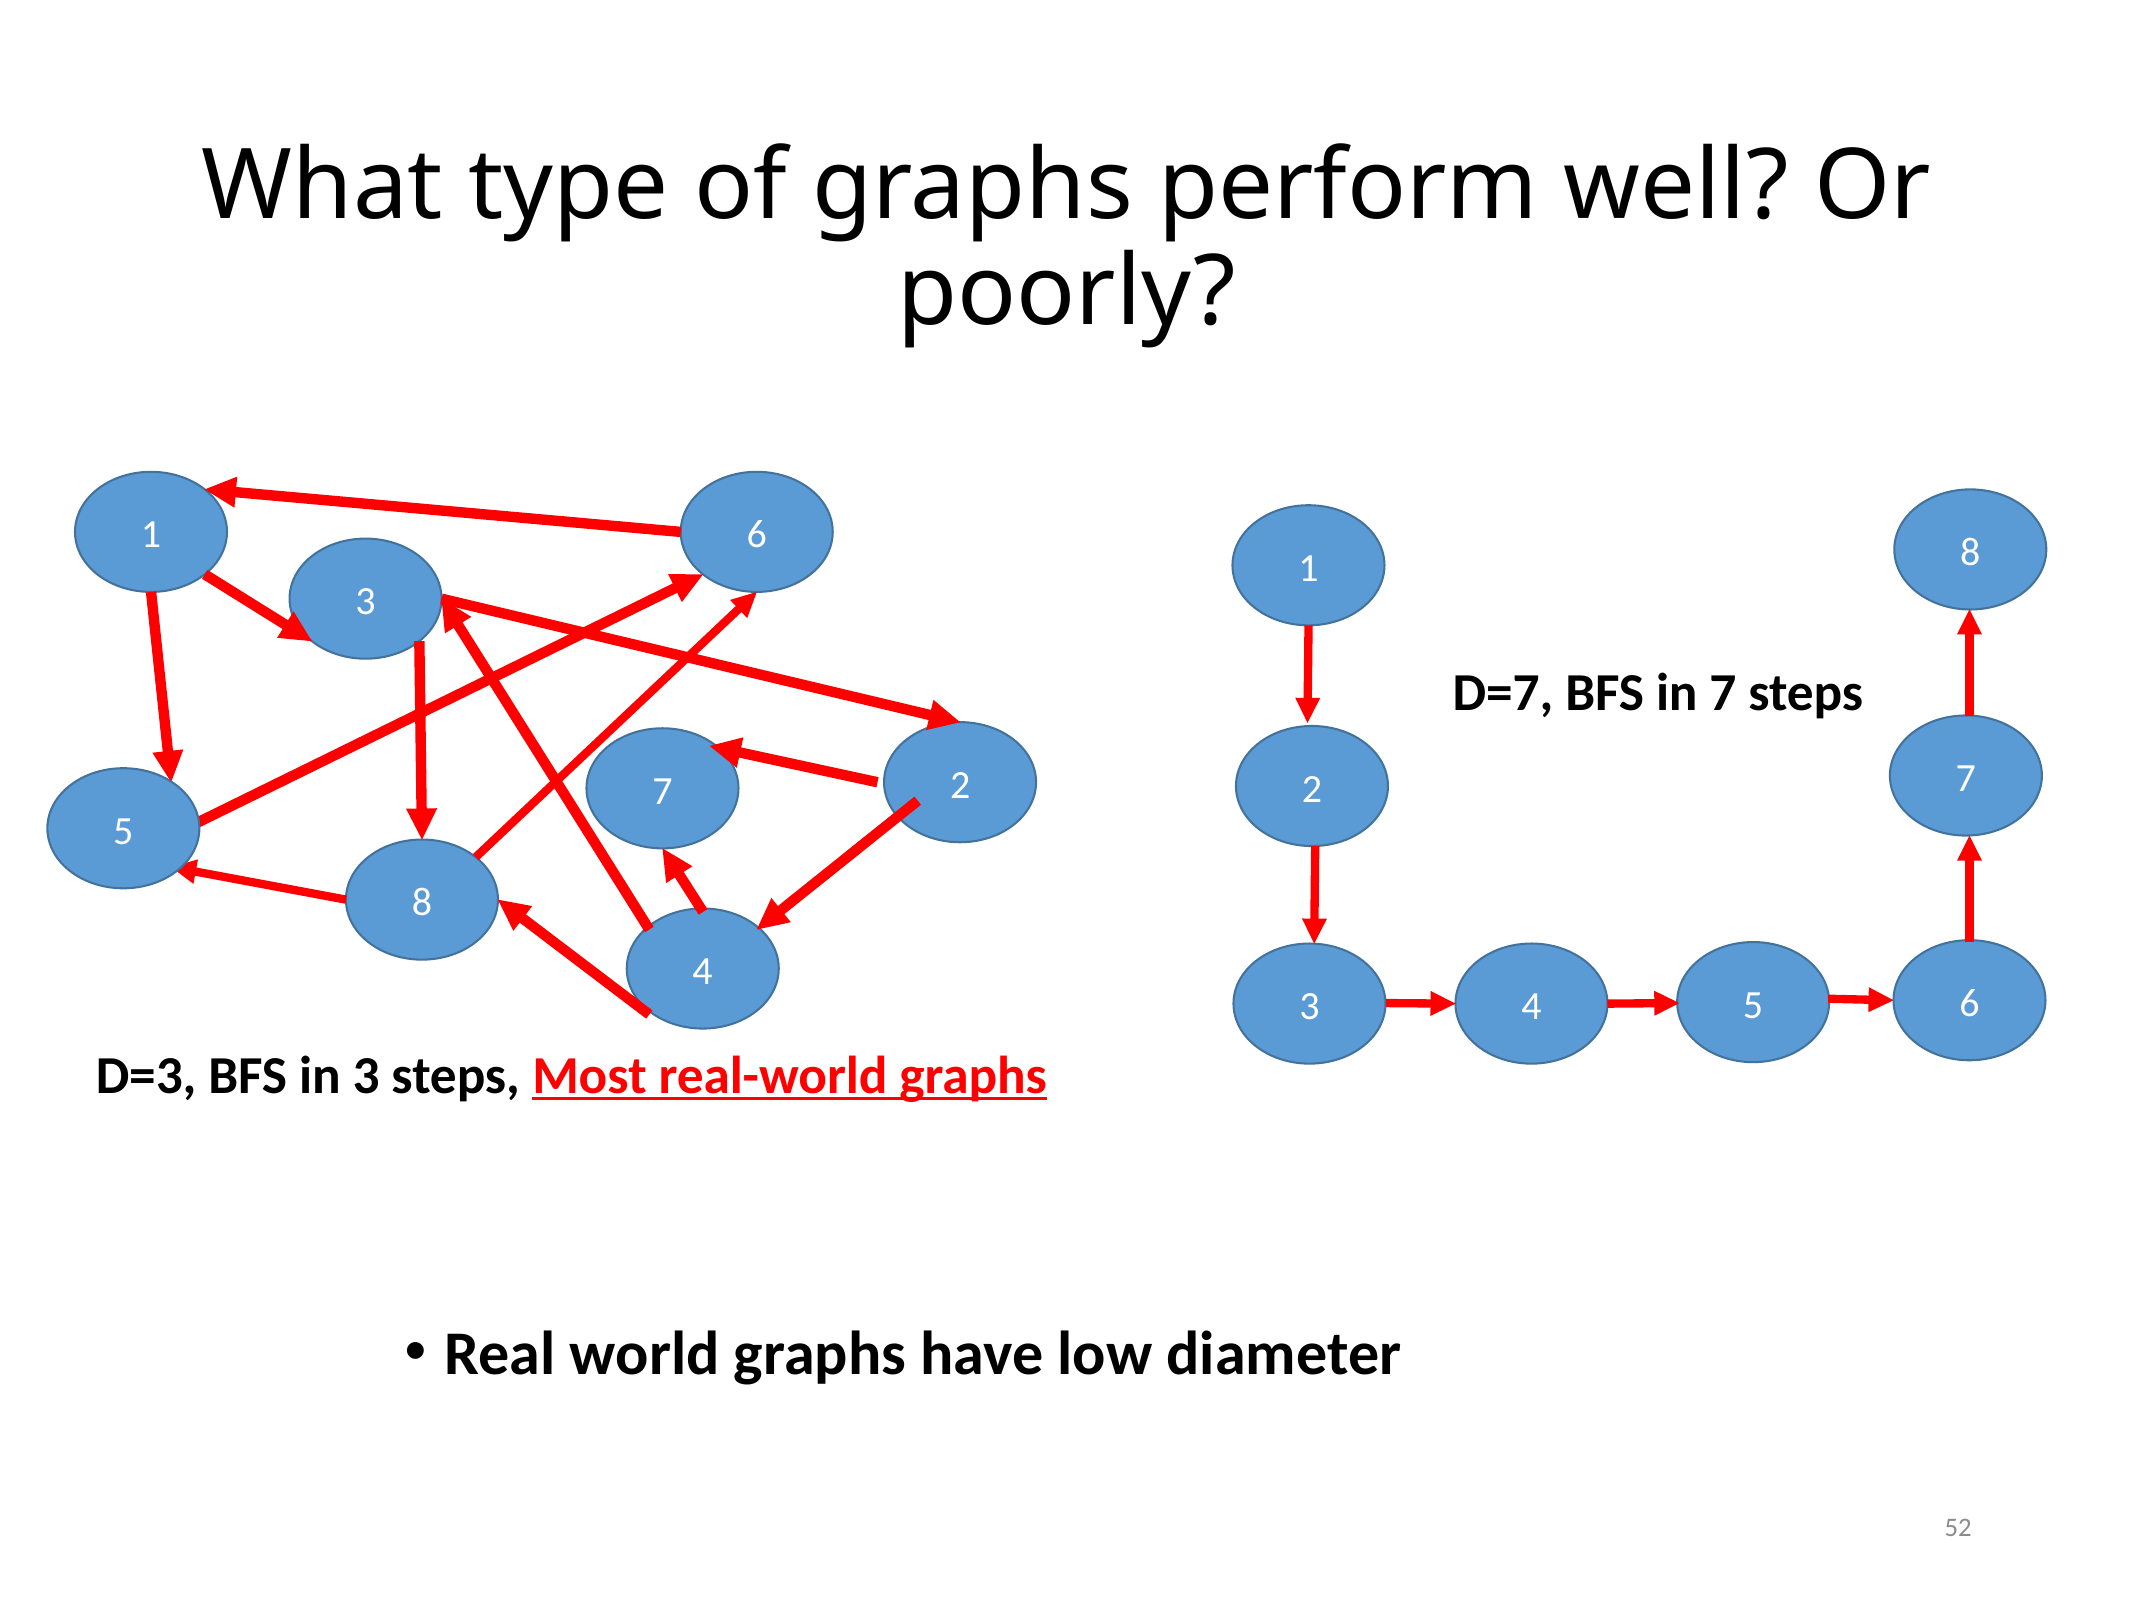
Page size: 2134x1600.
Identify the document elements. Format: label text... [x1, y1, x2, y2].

slide_number 52 [1506, 1482, 1987, 1569]
title What type of graphs perform well? Or poorly? [146, 85, 1987, 395]
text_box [1232, 489, 2047, 1064]
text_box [47, 471, 1069, 1113]
list Real world graphs have low diameter [389, 1313, 2134, 1419]
